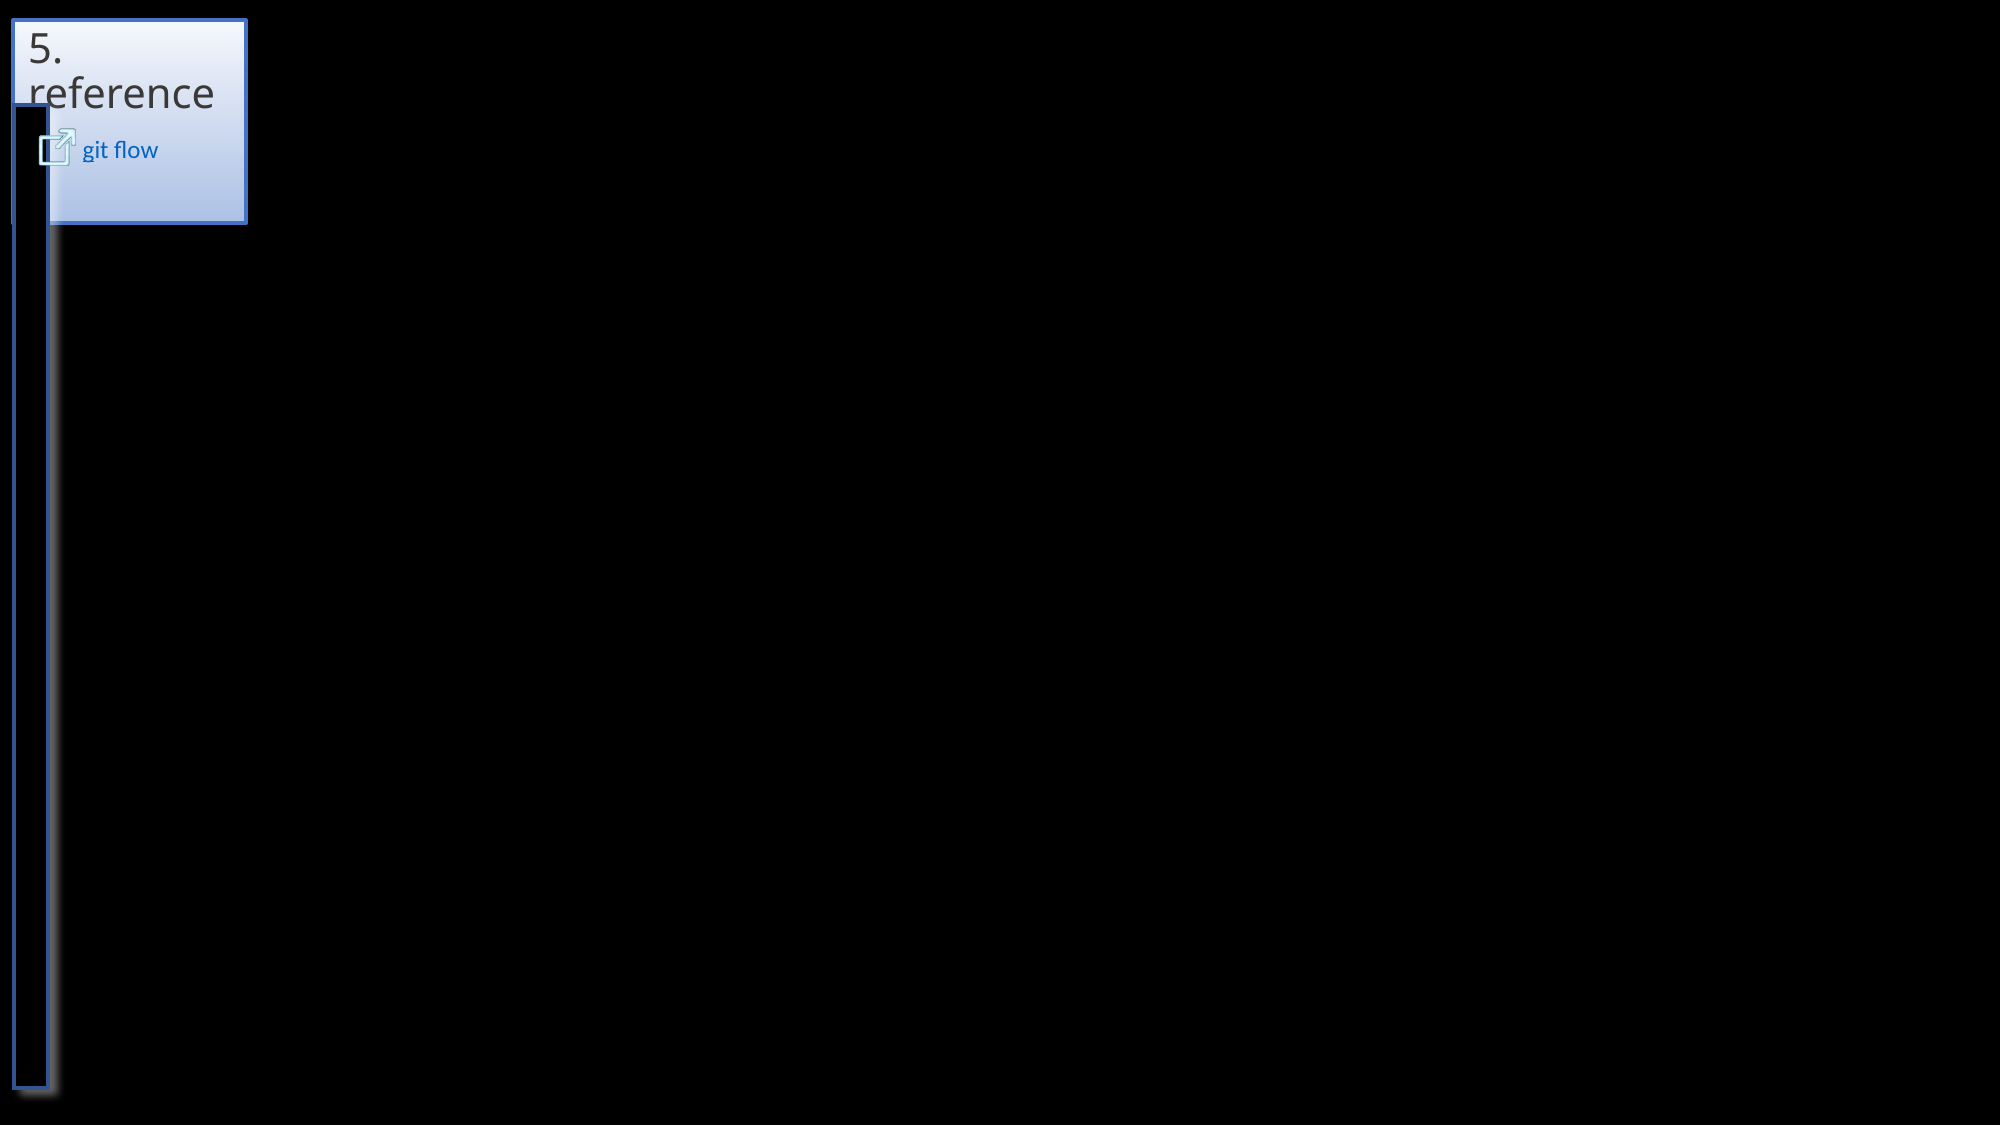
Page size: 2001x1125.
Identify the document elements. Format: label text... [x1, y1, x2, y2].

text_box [34, 124, 175, 172]
text_box [13, 104, 49, 1089]
title 5. reference [13, 20, 246, 224]
